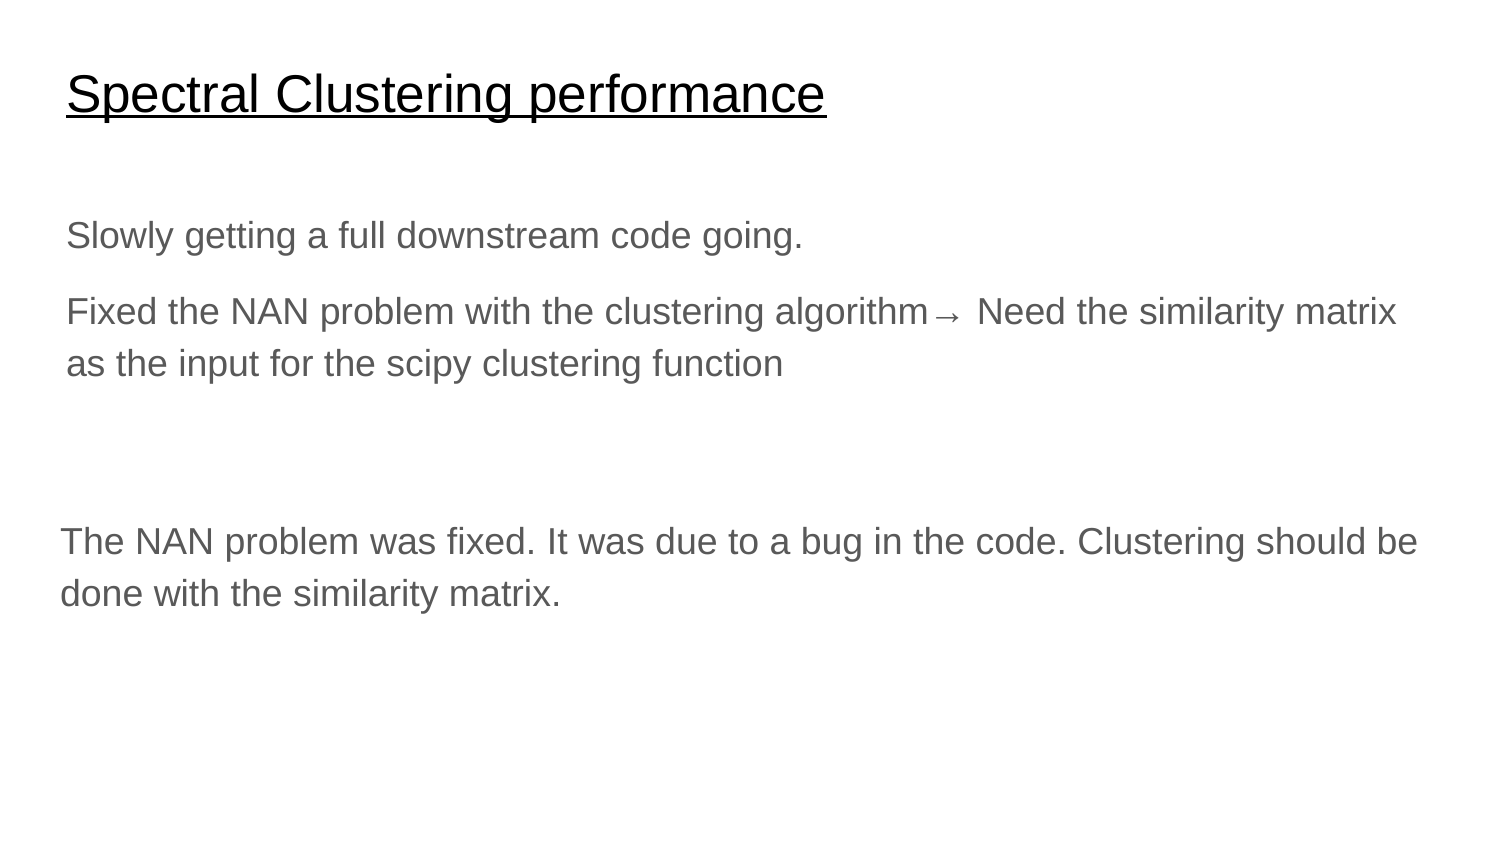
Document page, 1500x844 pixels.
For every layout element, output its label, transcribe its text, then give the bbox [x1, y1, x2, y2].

title Spectral Clustering performance [51, 44, 1449, 138]
list Slowly getting a full downstream code going. Fixed the NAN problem with the clustering algorithm→ Need the similarity matrix as the input for the scipy clustering function [51, 189, 1449, 445]
list The NAN problem was fixed. It was due to a bug in the code. Clustering should be done with the similarity matrix. [45, 495, 1443, 775]
